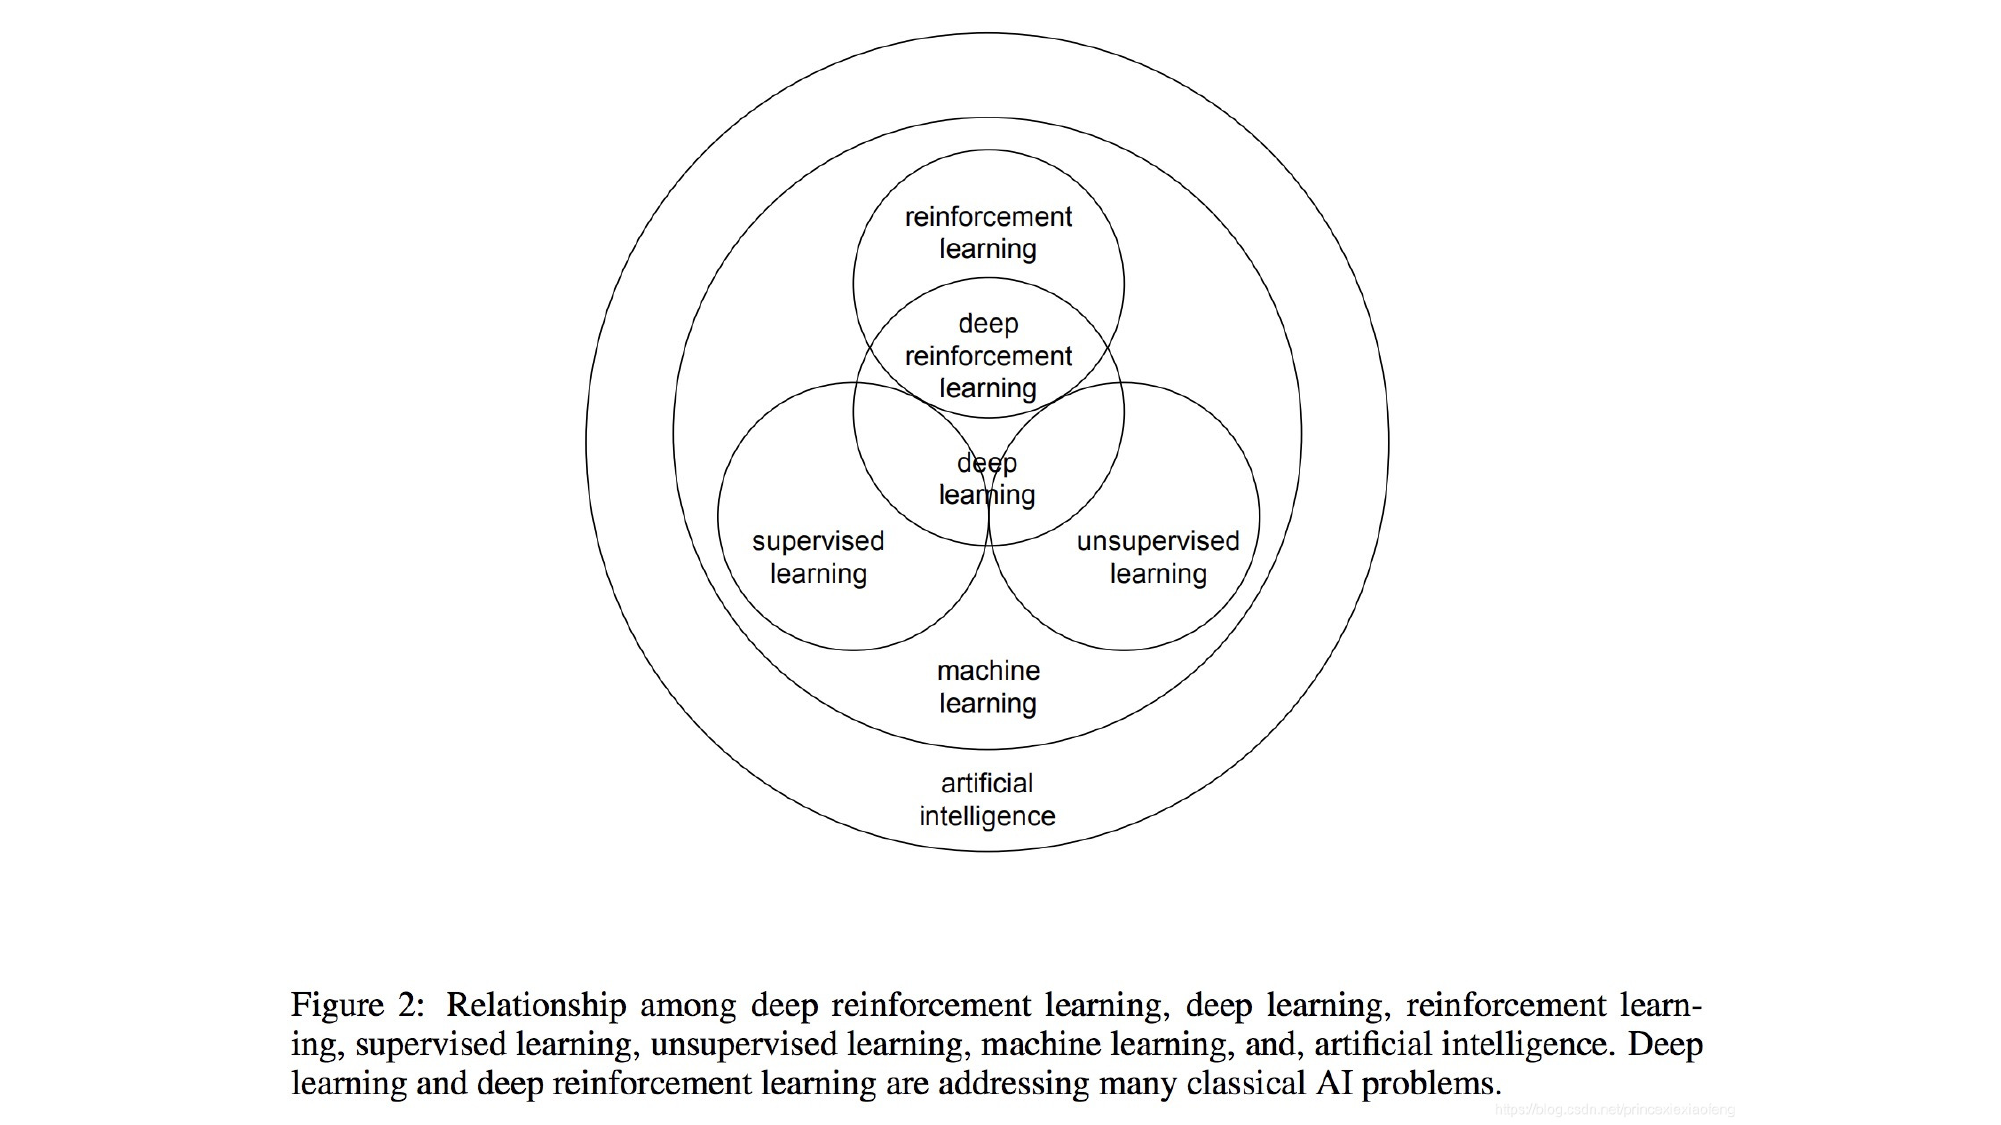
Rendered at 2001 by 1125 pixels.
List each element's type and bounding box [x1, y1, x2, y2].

picture [258, 0, 1742, 1125]
